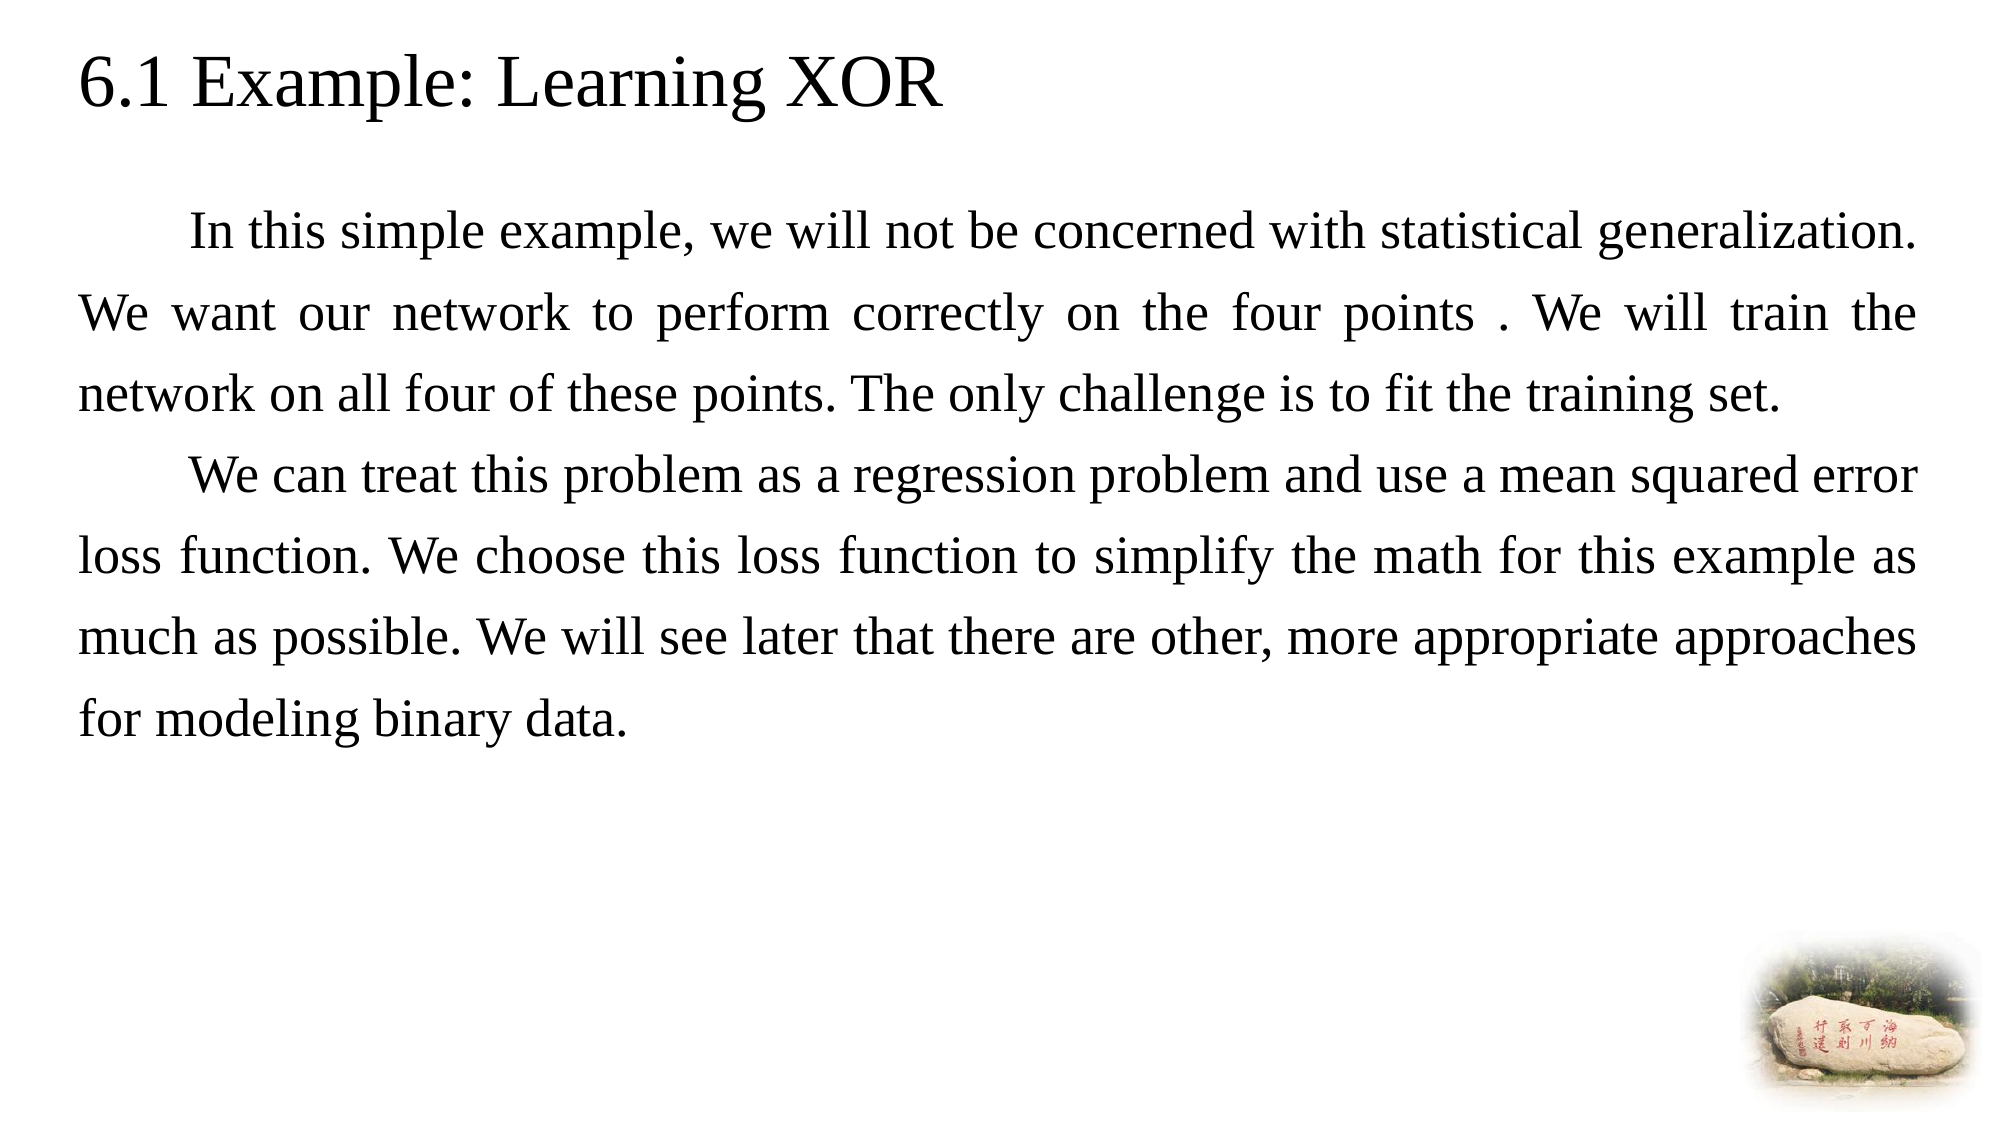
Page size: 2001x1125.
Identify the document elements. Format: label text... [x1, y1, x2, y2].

picture [1740, 927, 1985, 1112]
title 6.1 Example: Learning XOR [63, 21, 1936, 142]
